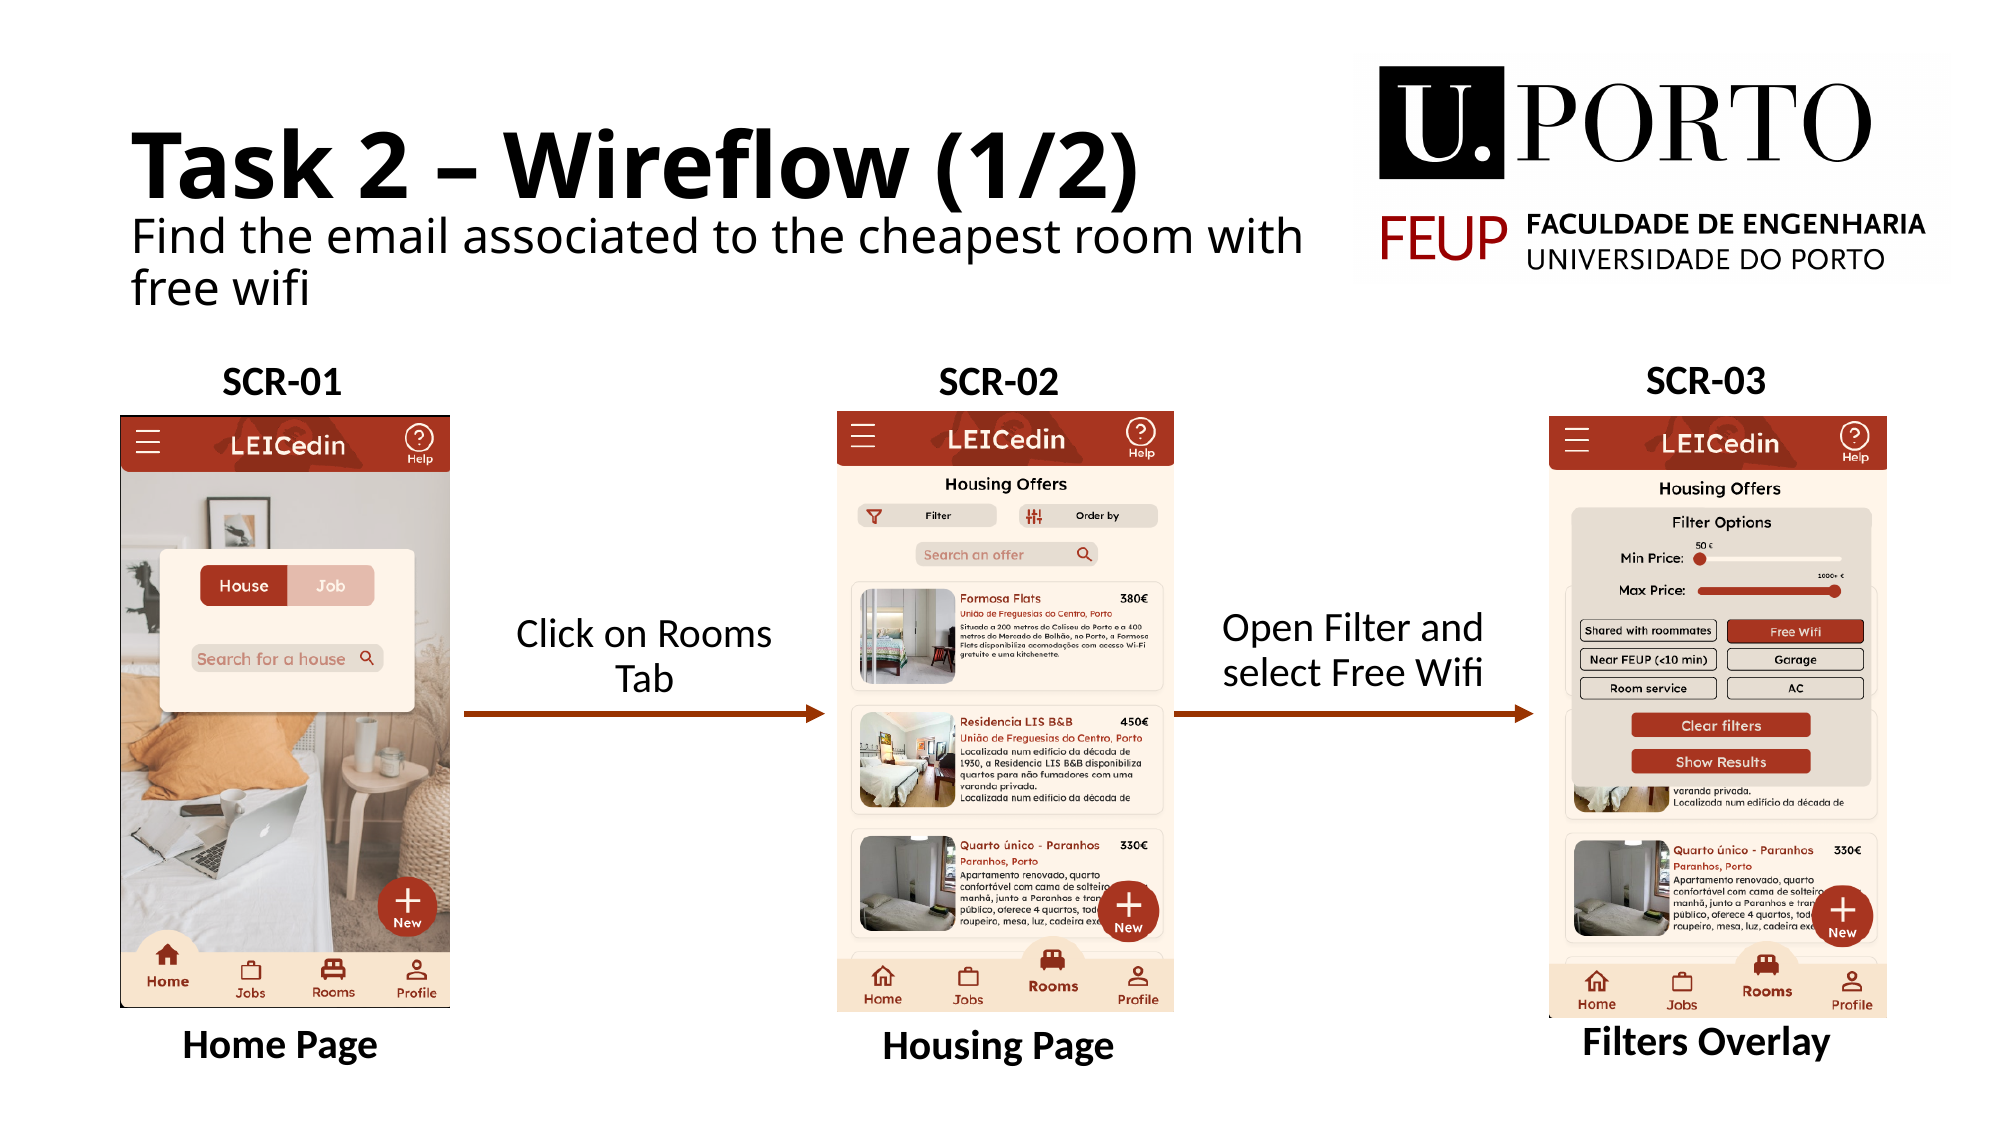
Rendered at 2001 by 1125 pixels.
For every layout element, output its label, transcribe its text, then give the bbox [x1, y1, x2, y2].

picture [837, 411, 1174, 1012]
picture [120, 415, 450, 1008]
text_box Find the email associated to the cheapest room with free wifi [115, 188, 1372, 339]
text_box Filters Overlay [1542, 1012, 1872, 1074]
text_box SCR-01 [115, 351, 450, 413]
text_box SCR-02 [835, 351, 1164, 413]
text_box Click on Rooms Tab [476, 603, 813, 713]
text_box SCR-03 [1542, 350, 1871, 412]
text_box Housing Page [833, 1015, 1164, 1116]
text_box Open Filter and select Free Wifi [1174, 597, 1547, 694]
picture [1353, 53, 1951, 284]
text_box Task 2 – Wireflow (1/2) [115, 93, 1300, 188]
text_box Home Page [115, 1015, 446, 1077]
picture [1549, 416, 1887, 1018]
